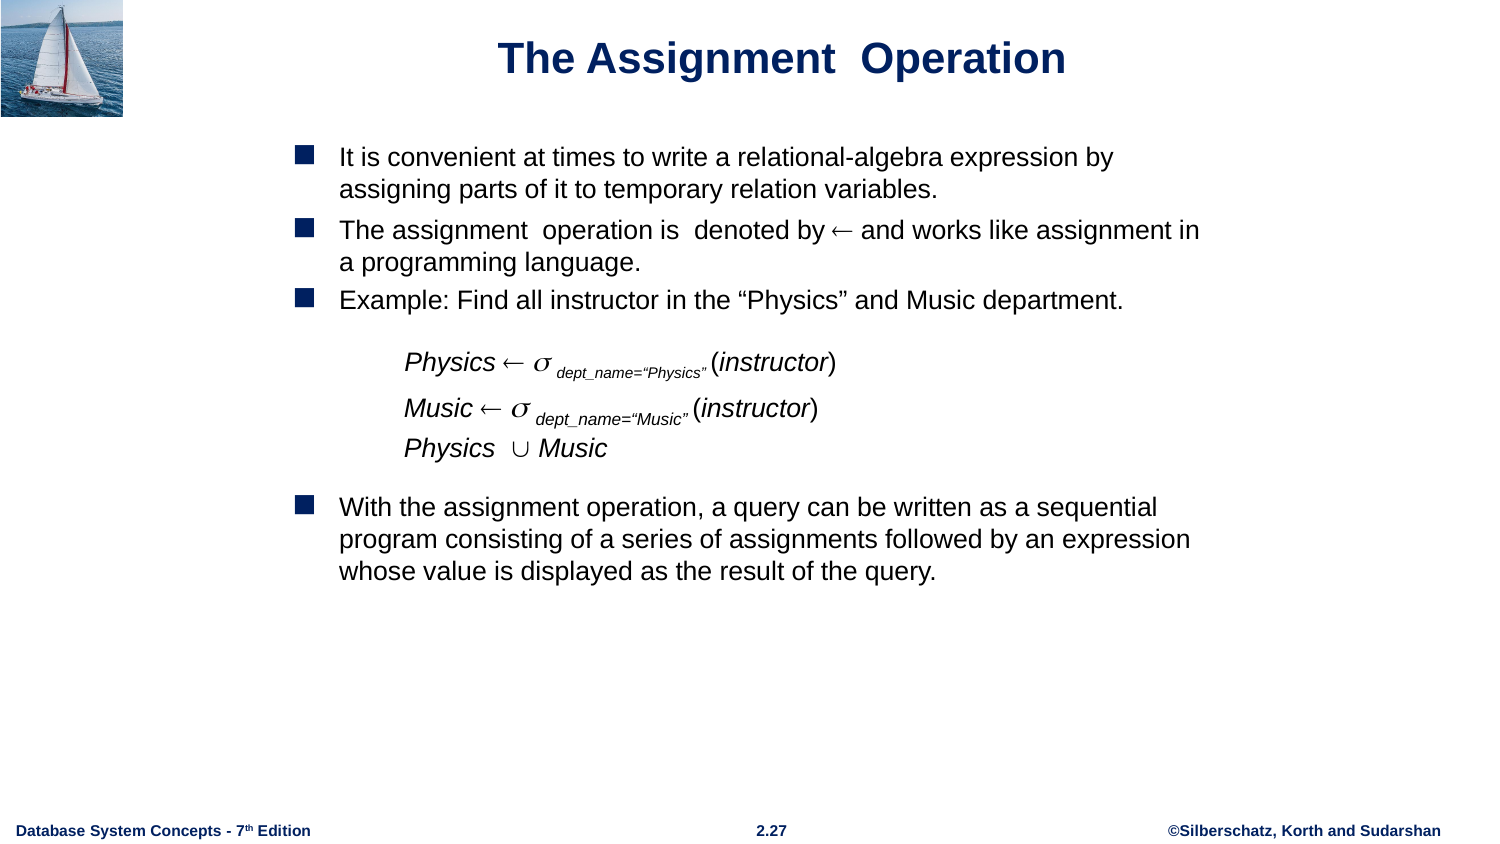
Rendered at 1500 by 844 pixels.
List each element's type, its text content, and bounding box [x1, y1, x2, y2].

list It is convenient at times to write a relational-algebra expression by assigning parts of it to temporary relation variables. The assignment operation is denoted by  and works like assignment in a programming language. Example: Find all instructor in the “Physics” and Music department. Physics   dept_name=“Physics” (instructor) Music   dept_name=“Music” (instructor) Physics  Music With the assignment operation, a query can be written as a sequential program consisting of a series of assignments followed by an expression whose value is displayed as the result of the query. [282, 132, 1224, 728]
title The Assignment Operation [125, 14, 1452, 90]
picture [0, 0, 123, 117]
